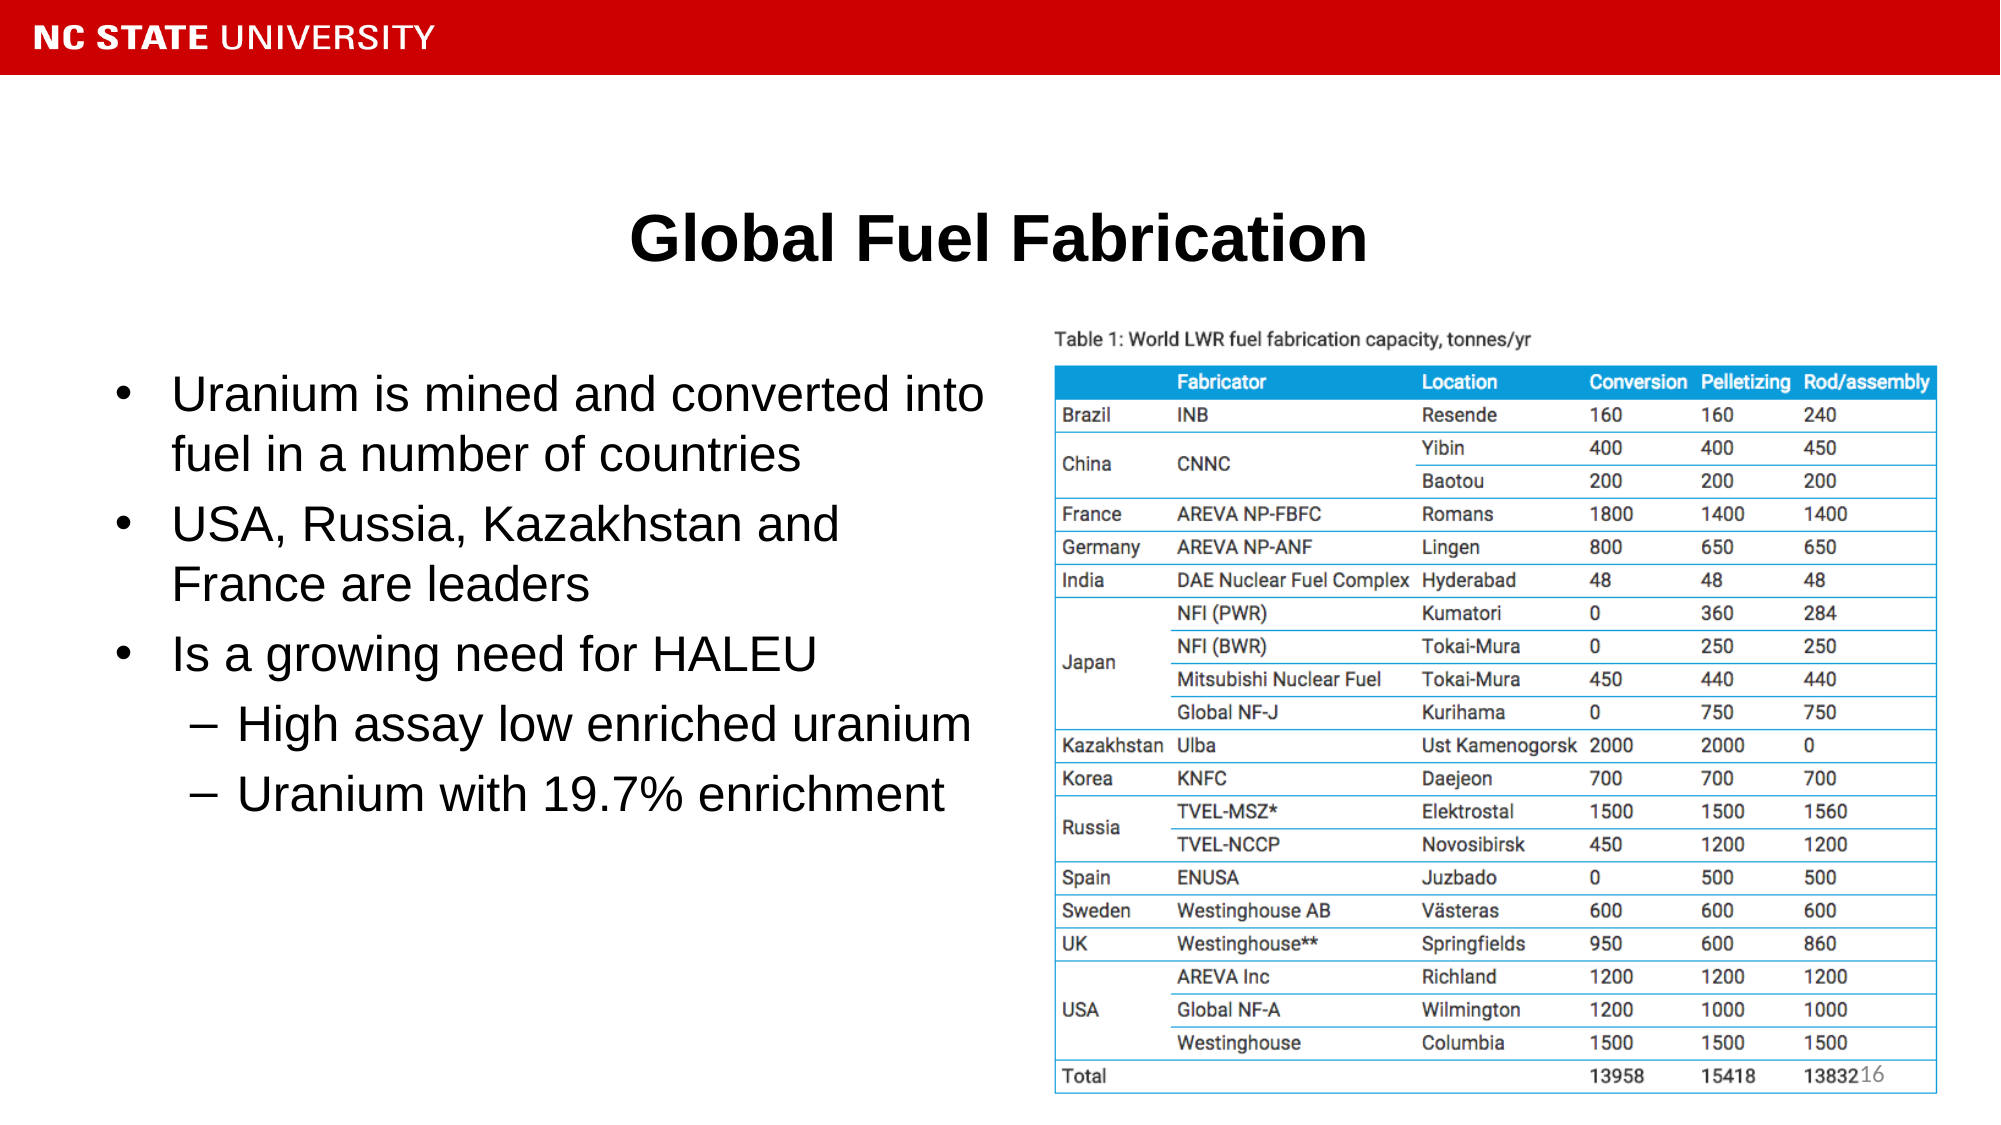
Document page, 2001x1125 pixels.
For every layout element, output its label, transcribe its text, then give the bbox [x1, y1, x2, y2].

list Uranium is mined and converted into fuel in a number of countries USA, Russia, Kazakhstan and France are leaders Is a growing need for HALEU High assay low enriched uranium Uranium with 19.7% enrichment [99, 354, 1018, 1005]
picture [1045, 324, 1947, 1100]
title Global Fuel Fabrication [99, 147, 1900, 323]
picture [0, 0, 2000, 75]
